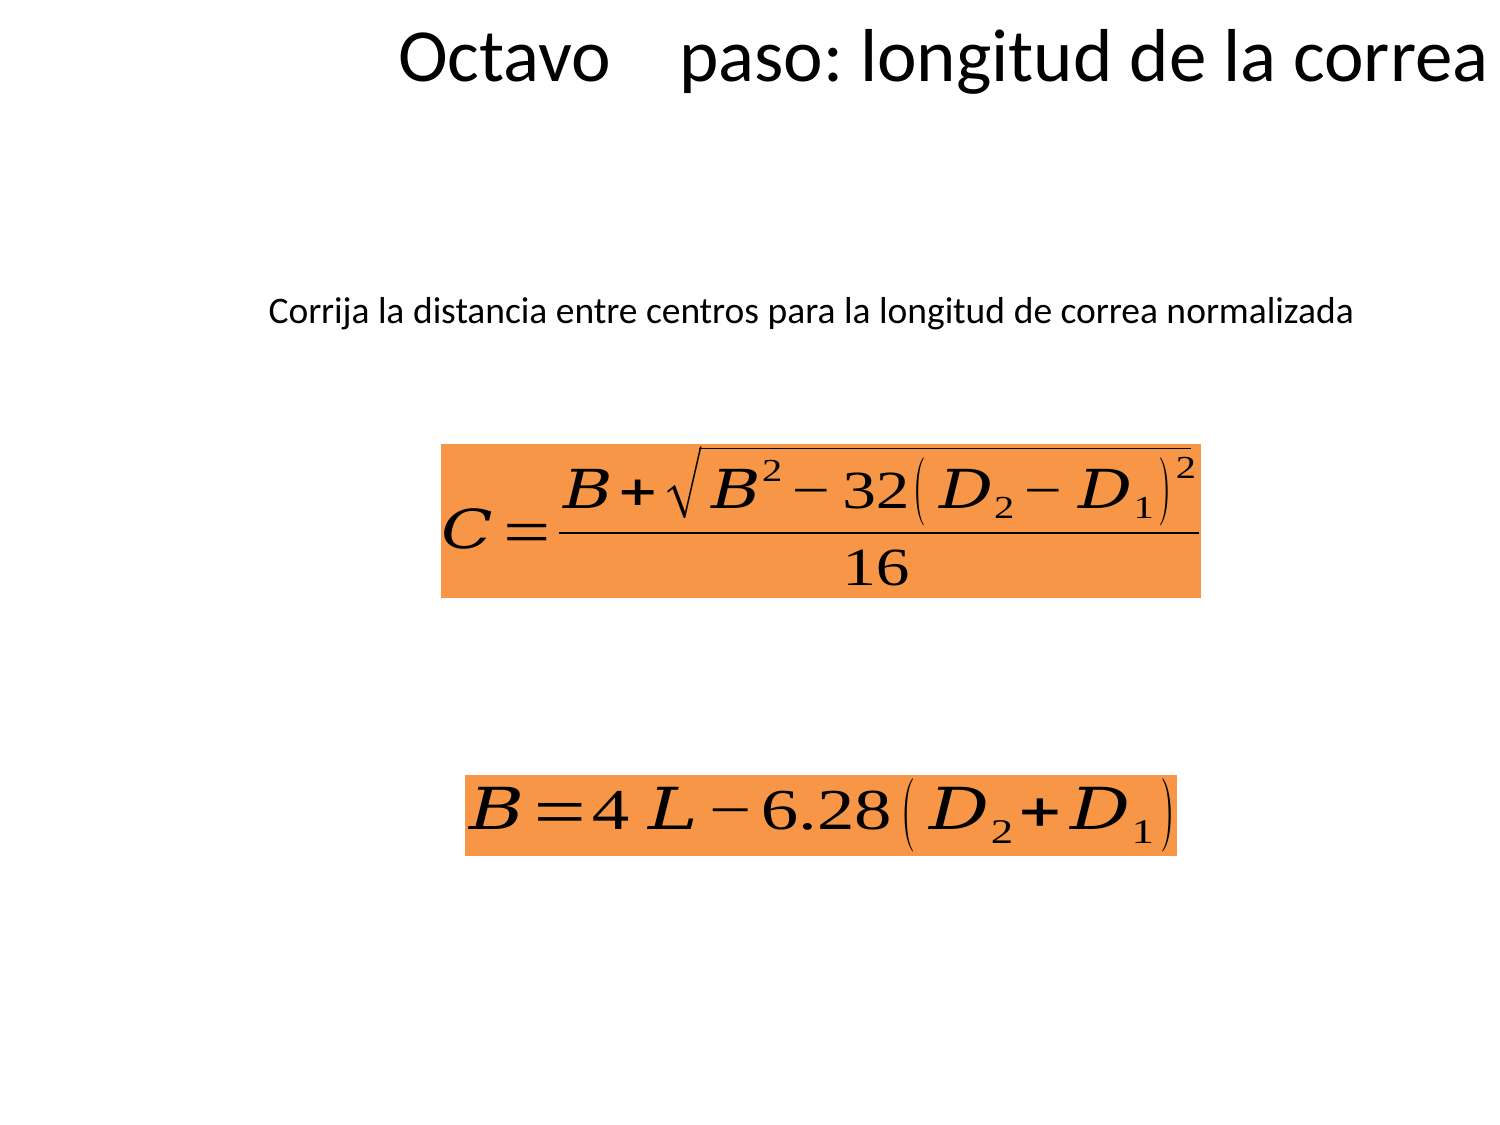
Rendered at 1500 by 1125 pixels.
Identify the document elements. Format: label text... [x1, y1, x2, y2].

text_box Corrija la distancia entre centros para la longitud de correa normalizada [253, 278, 1388, 339]
text_box Octavo paso: longitud de la correa [229, 0, 1500, 241]
